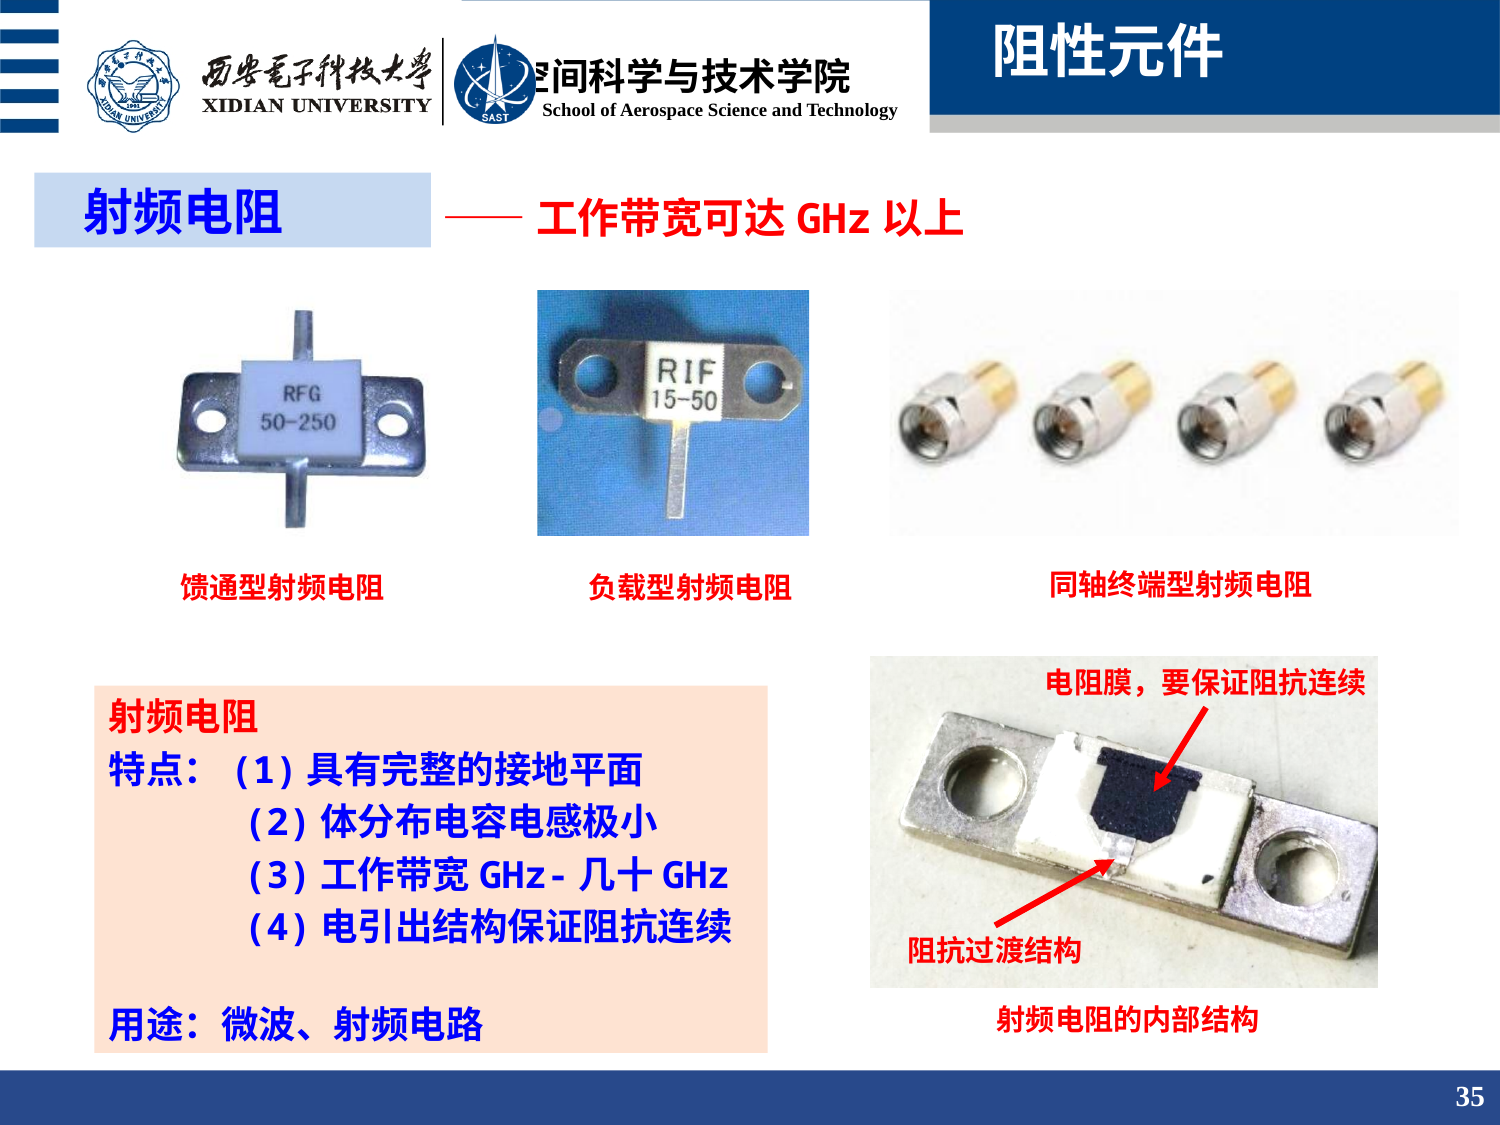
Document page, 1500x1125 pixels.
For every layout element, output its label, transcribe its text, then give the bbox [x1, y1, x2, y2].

text_box 负载型射频电阻 [573, 562, 808, 613]
text_box 同轴终端型射频电阻 [1034, 559, 1328, 609]
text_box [994, 858, 1115, 926]
text_box 阻性元件 [976, 7, 1240, 92]
text_box 射频电阻 [34, 172, 431, 248]
text_box 射频电阻的内部结构 [981, 996, 1275, 1044]
picture [0, 0, 1500, 1070]
text_box 射频电阻 特点：(1)具有完整的接地平面 (2)体分布电容电感极小 (3)工作带宽GHz-几十GHz (4)电引出结构保证阻抗连续 用途：微波、射频电路 [94, 685, 768, 1053]
text_box ——工作带宽可达GHz以上 [427, 184, 980, 250]
text_box 馈通型射频电阻 [165, 565, 400, 613]
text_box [1153, 707, 1207, 793]
